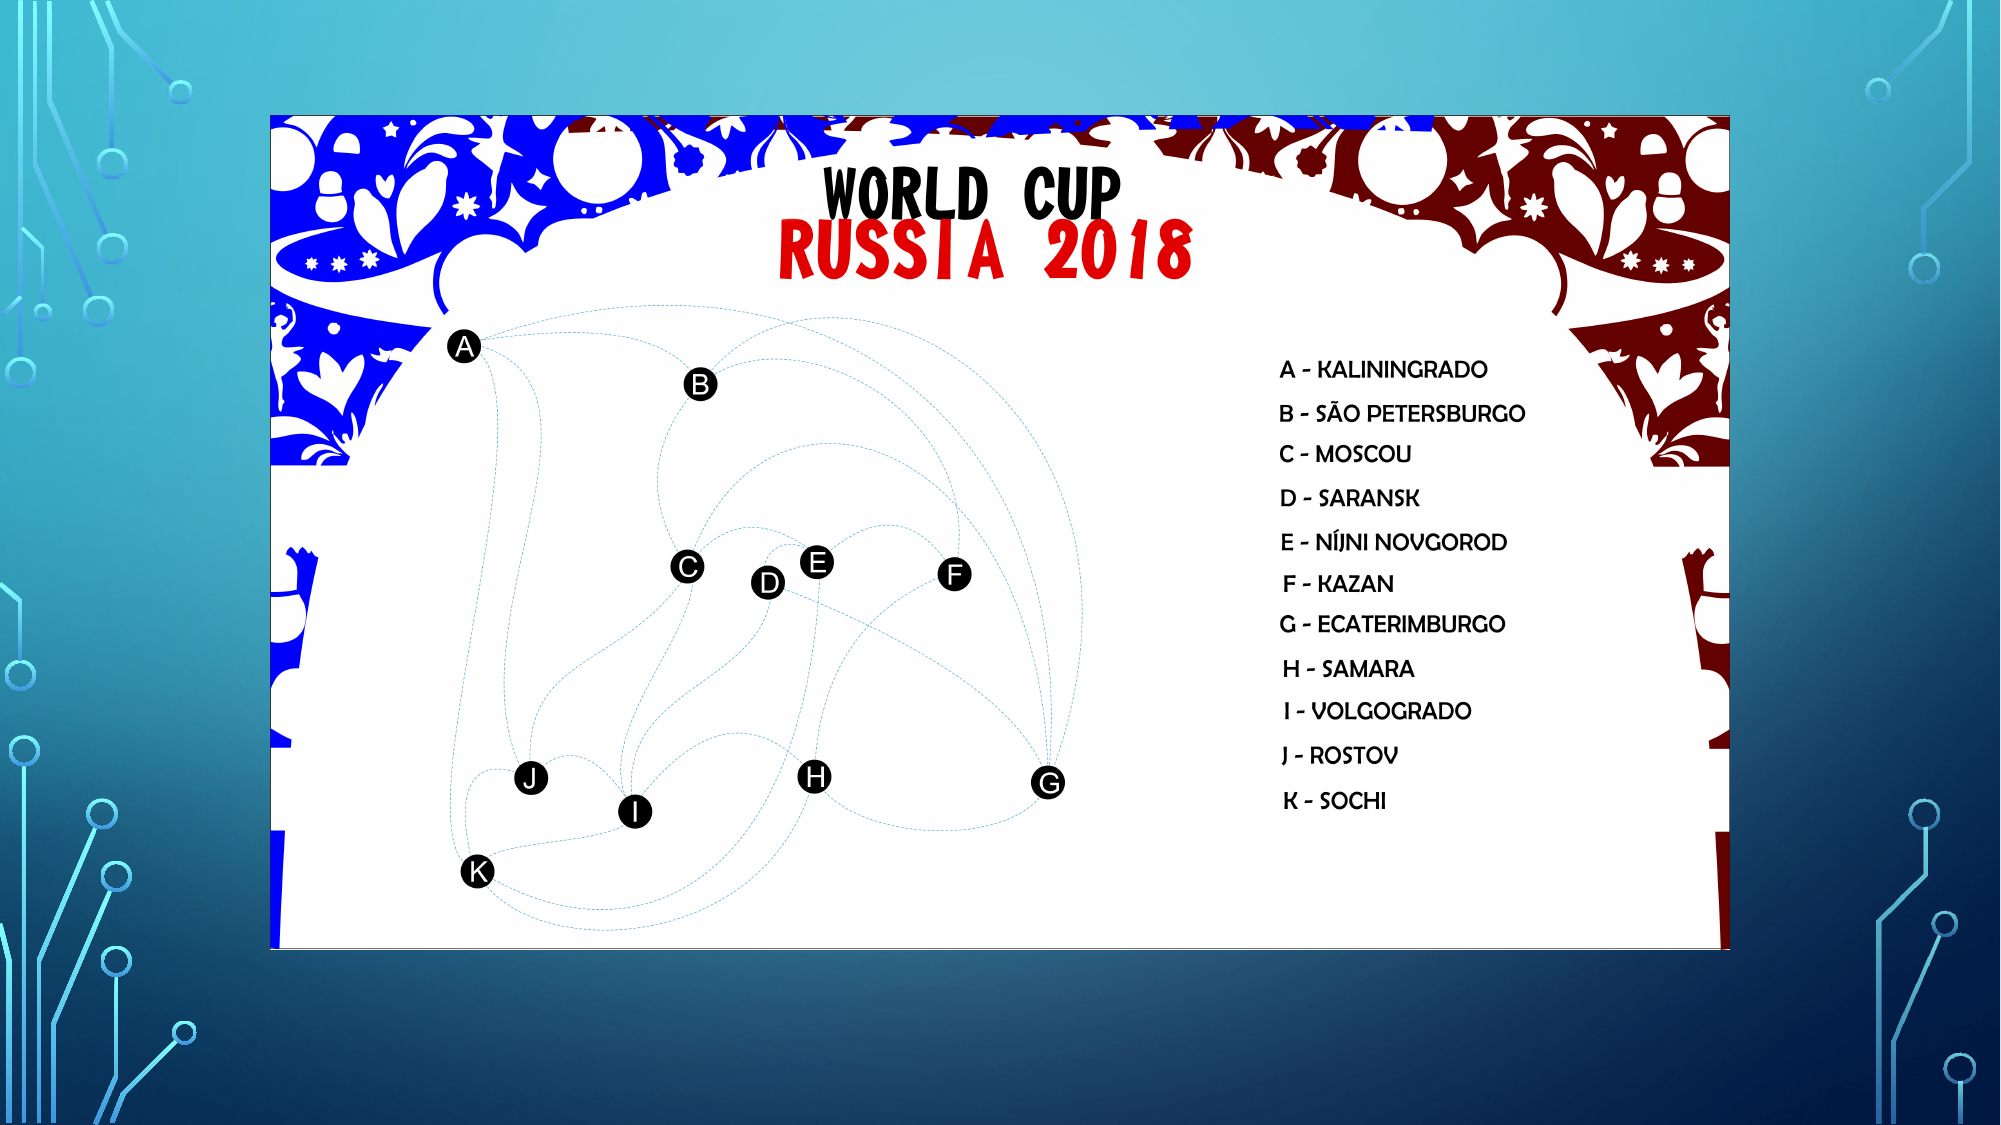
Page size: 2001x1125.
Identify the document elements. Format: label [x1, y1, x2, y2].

list [270, 114, 1730, 951]
